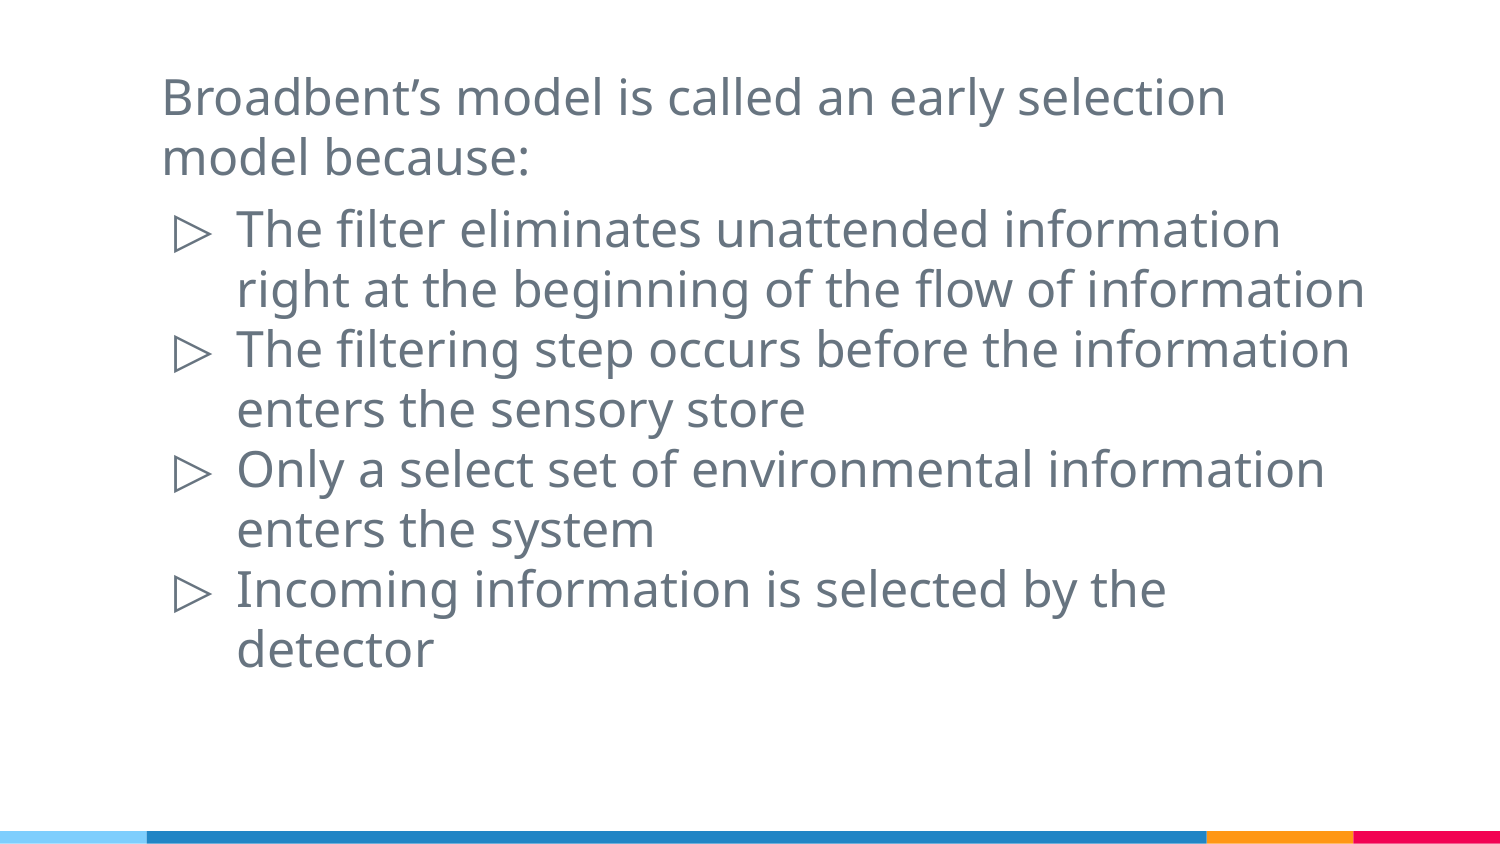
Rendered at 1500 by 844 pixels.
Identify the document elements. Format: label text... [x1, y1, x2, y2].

list Broadbent’s model is called an early selection model because: The filter eliminates unattended information right at the beginning of the flow of information The filtering step occurs before the information enters the sensory store Only a select set of environmental information enters the system Incoming information is selected by the detector [146, 50, 1391, 765]
